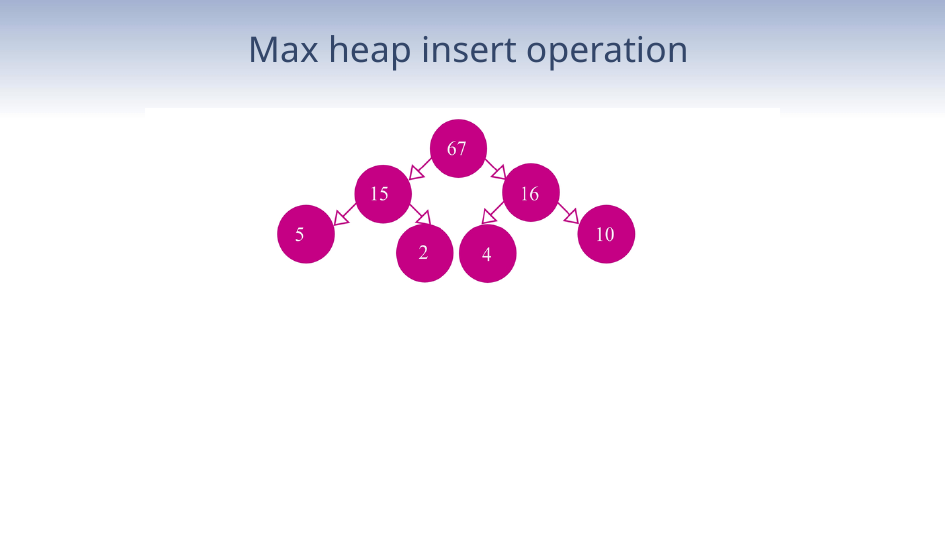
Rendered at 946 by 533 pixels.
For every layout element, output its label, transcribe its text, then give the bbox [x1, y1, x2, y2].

picture [0, 0, 945, 466]
text_box Max heap insert operation [20, 24, 800, 70]
